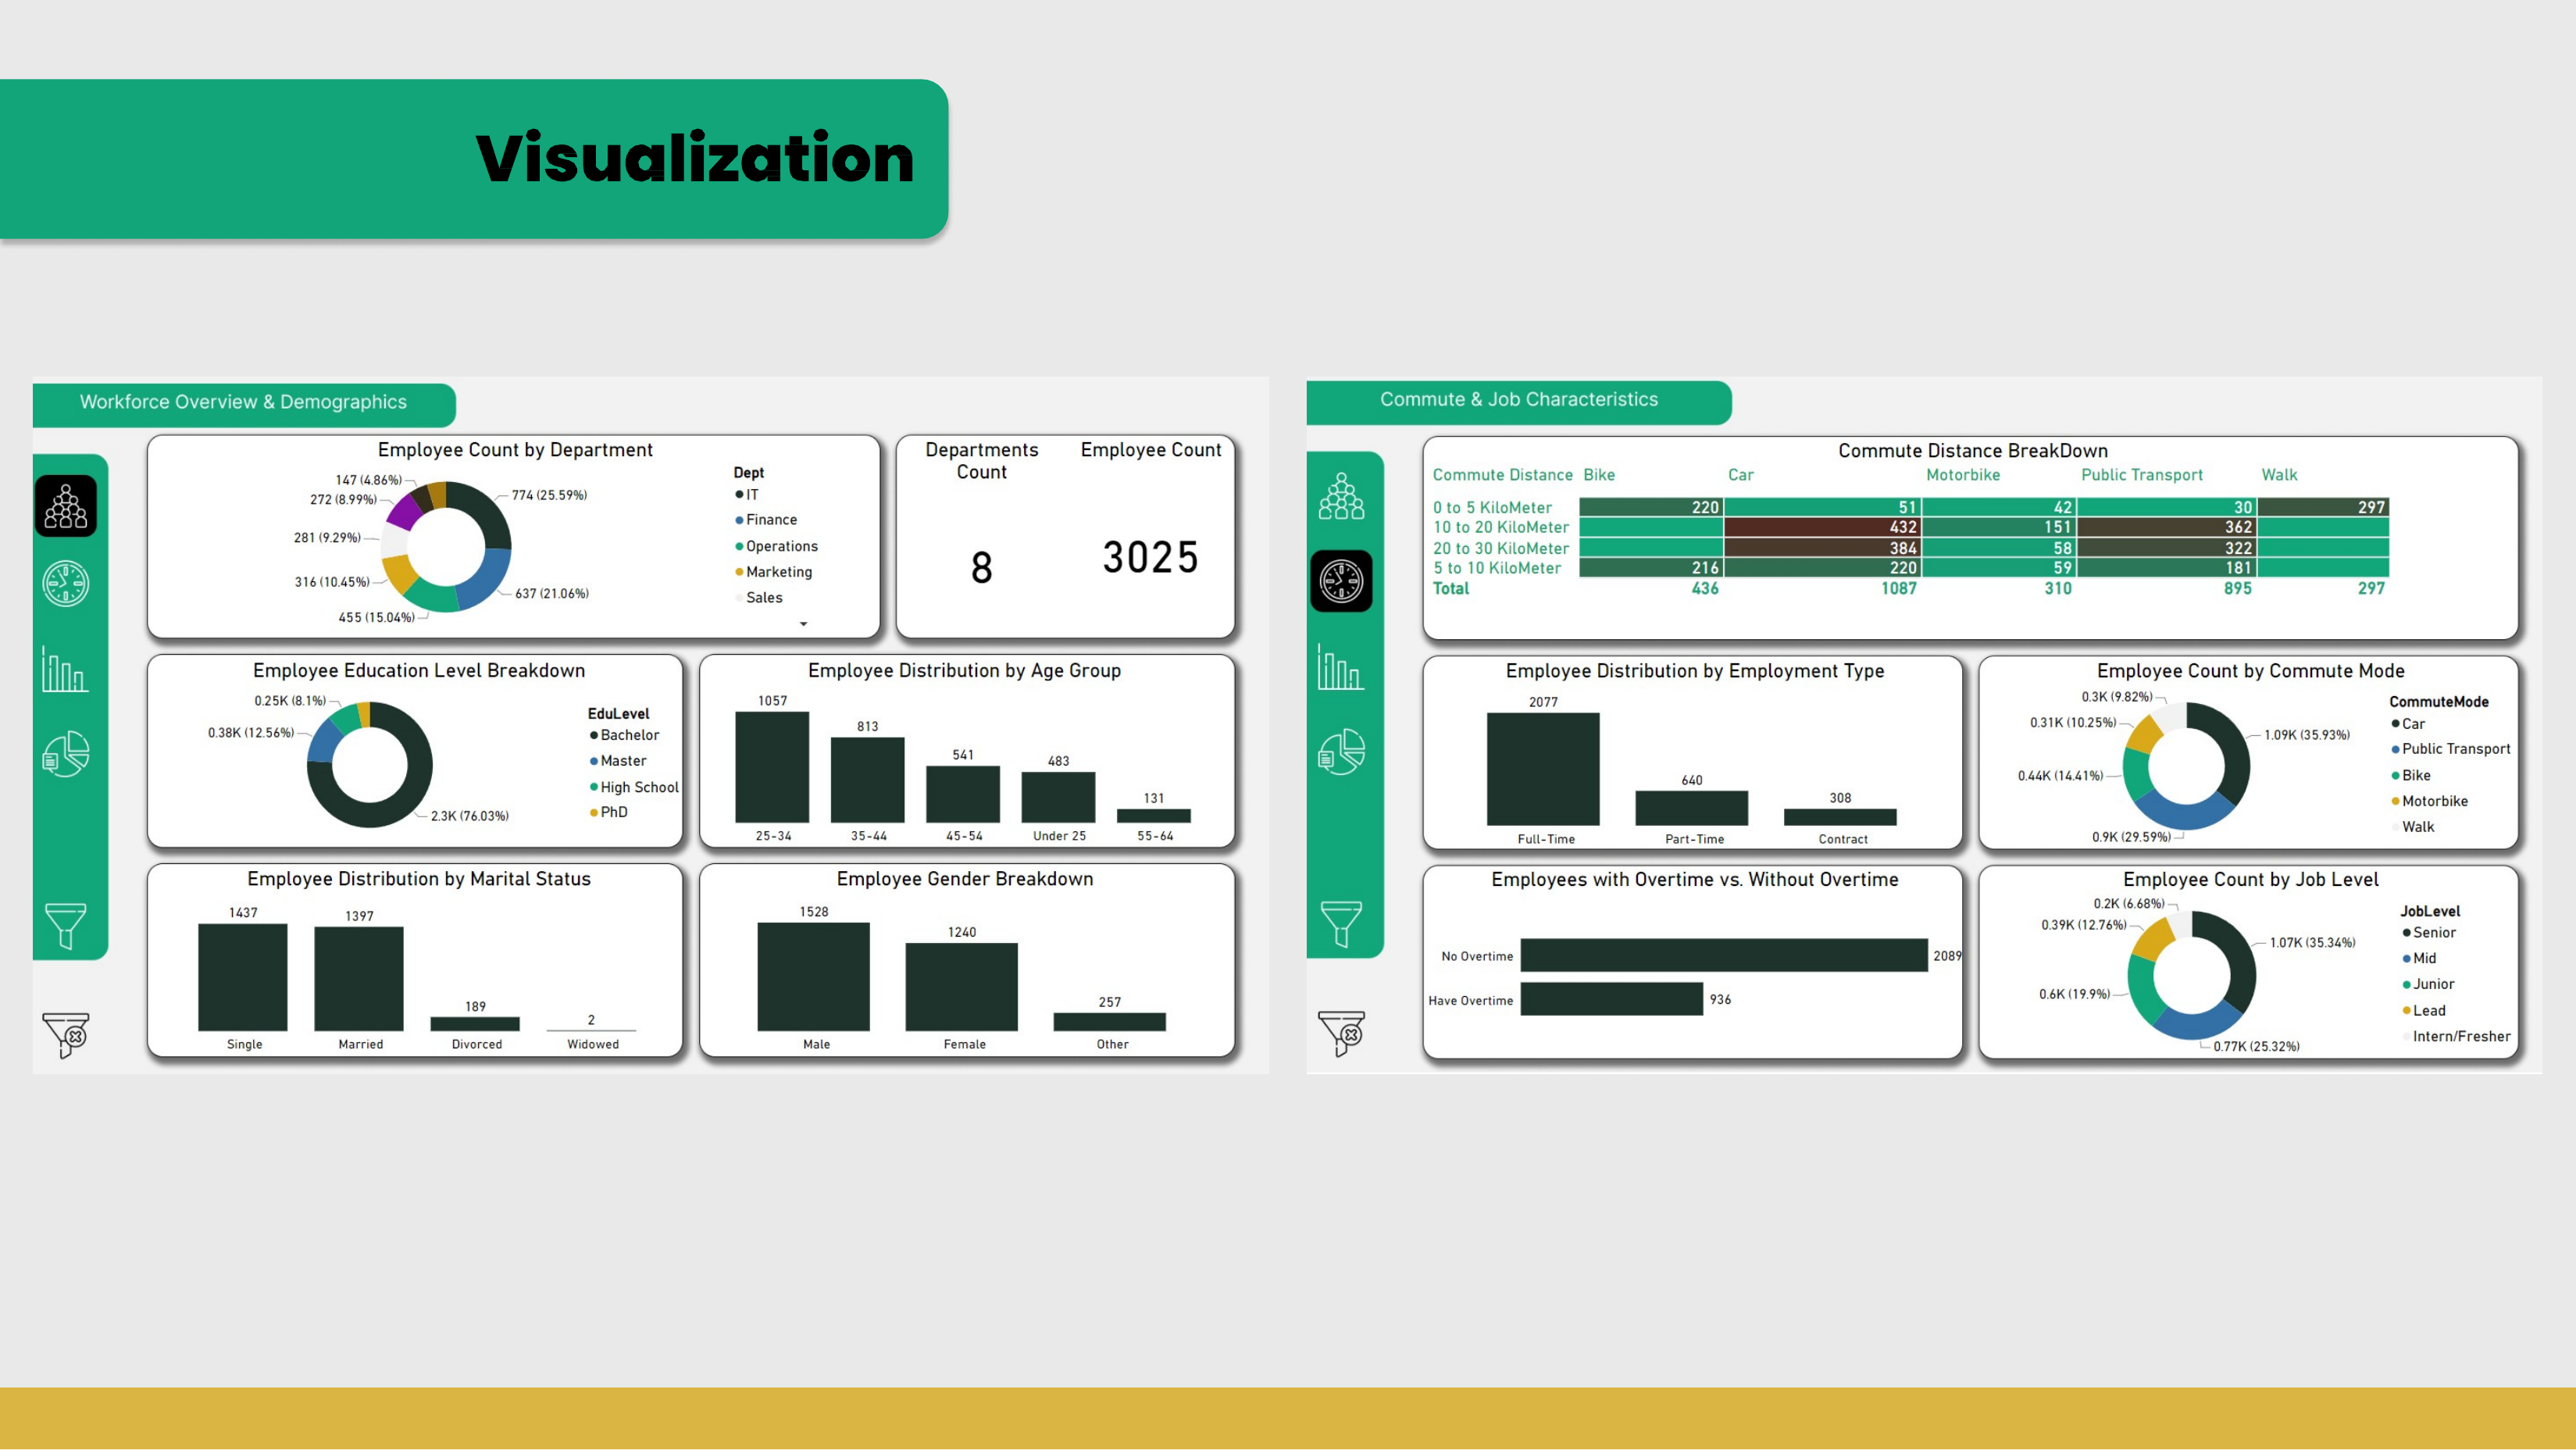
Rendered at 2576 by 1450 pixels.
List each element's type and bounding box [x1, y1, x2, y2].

picture [33, 377, 1270, 1074]
text_box [0, 79, 954, 250]
text_box [0, 1388, 2576, 1450]
picture [1306, 377, 2543, 1074]
